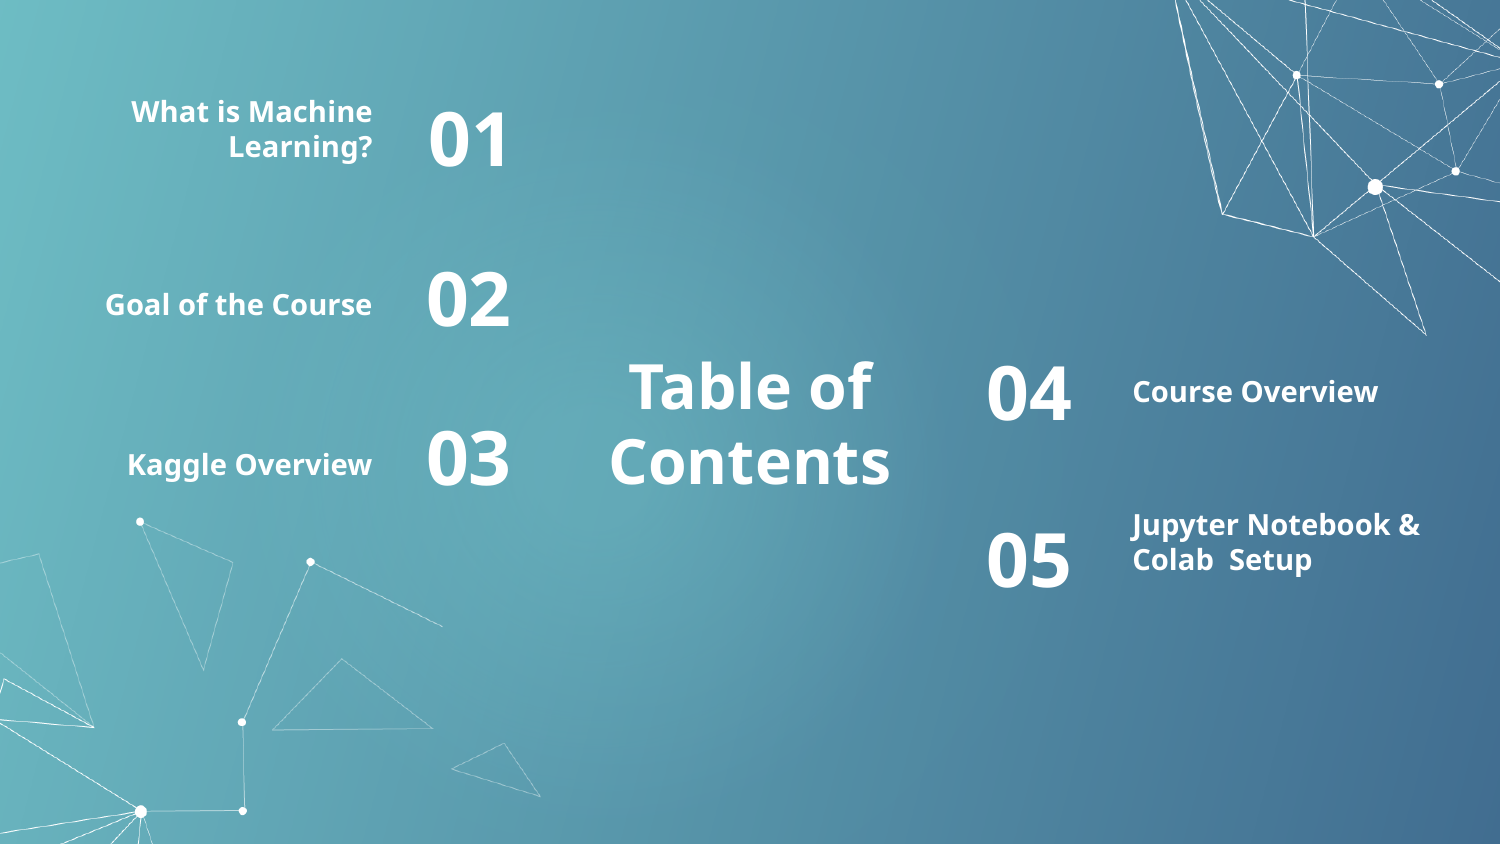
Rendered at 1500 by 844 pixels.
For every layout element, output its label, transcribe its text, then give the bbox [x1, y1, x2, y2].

title 02 [345, 248, 528, 344]
title Jupyter Notebook & Colab Setup [1117, 496, 1442, 592]
title 01 [347, 89, 530, 185]
picture [0, 0, 1500, 844]
title 03 [345, 408, 528, 503]
title 04 [971, 343, 1148, 439]
title 05 [971, 510, 1148, 606]
title Goal of the Course [64, 241, 388, 337]
title Table of Contents [555, 344, 945, 500]
title Course Overview [1117, 328, 1442, 424]
title Kaggle Overview [64, 401, 388, 497]
title What is Machine Learning? [64, 83, 388, 178]
